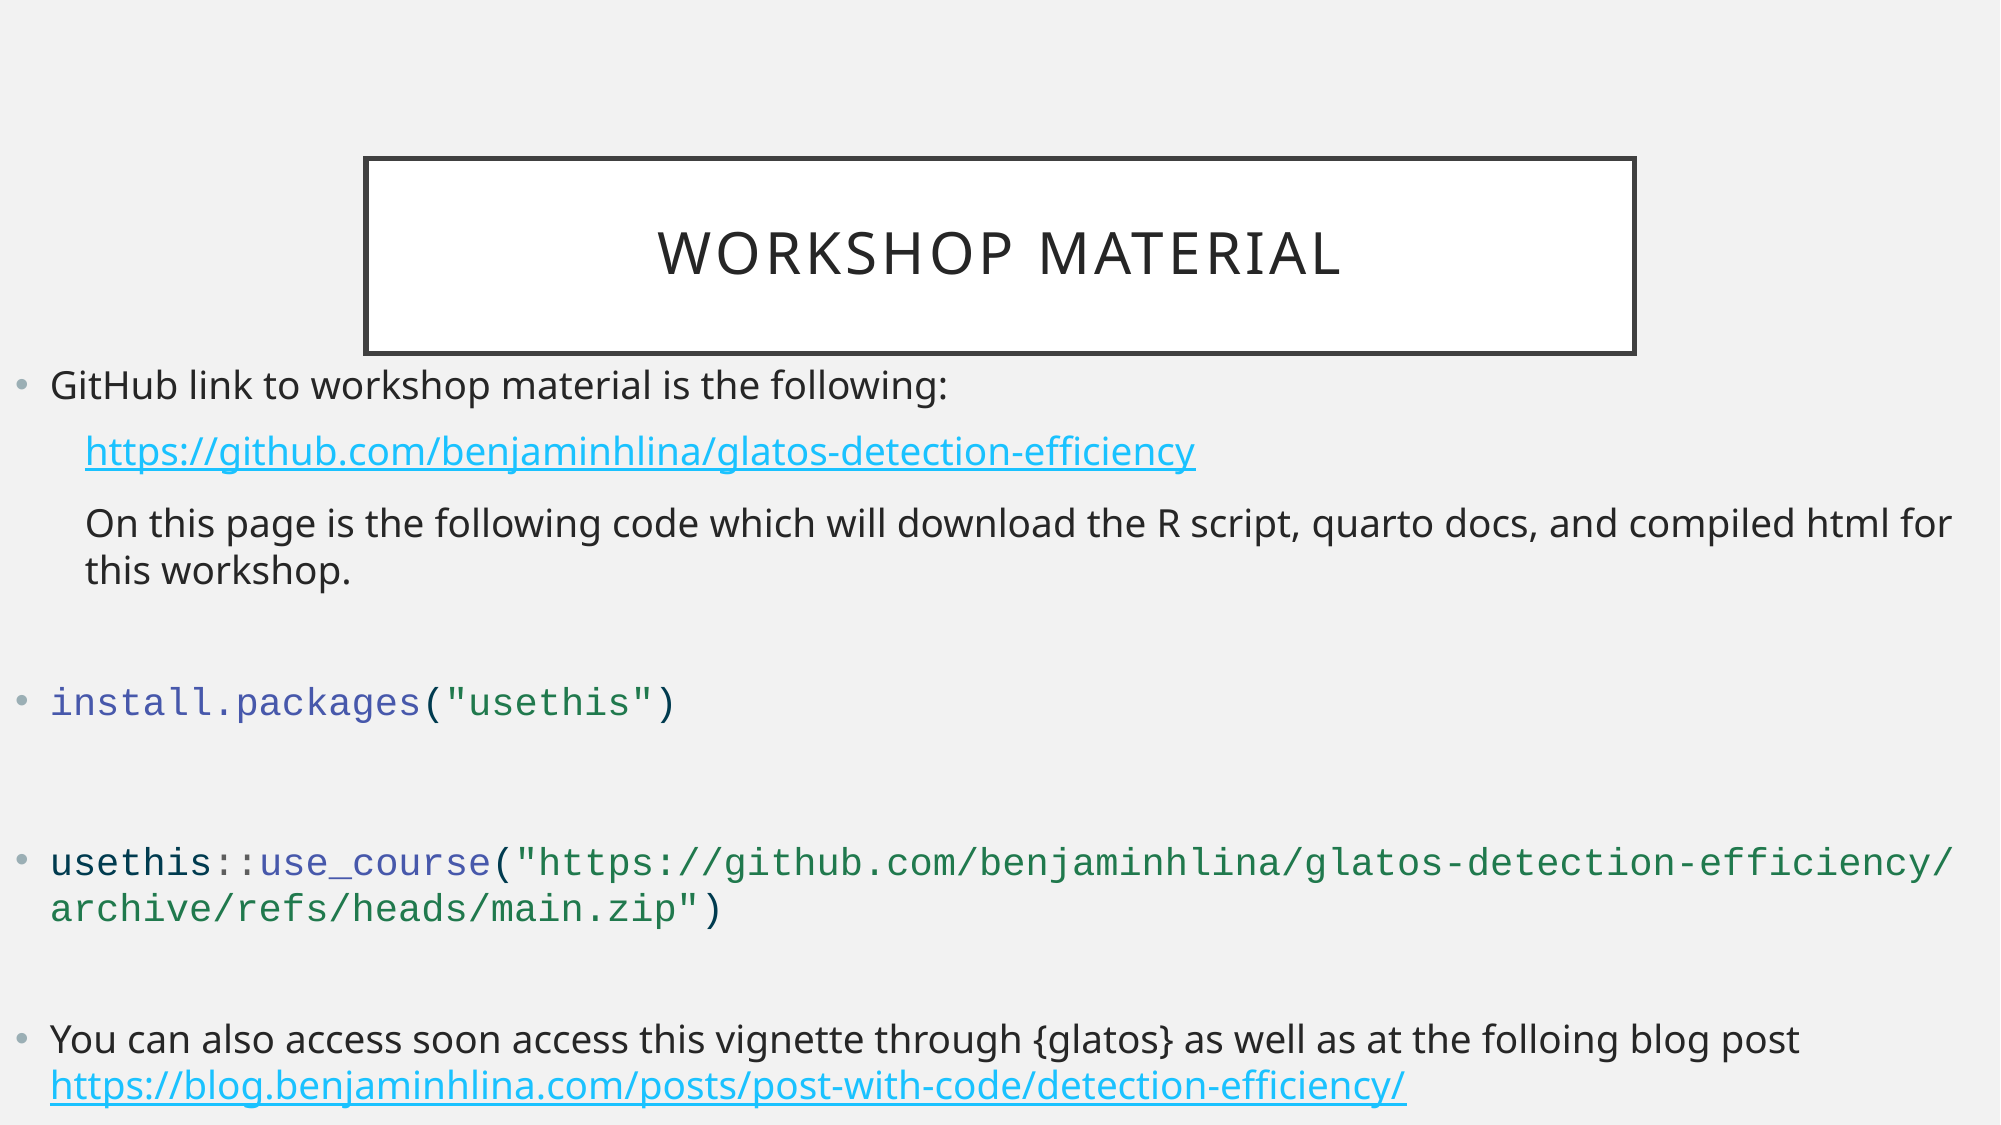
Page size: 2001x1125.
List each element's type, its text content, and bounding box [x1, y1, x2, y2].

list GitHub link to workshop material is the following: https://github.com/benjaminhlina/glatos-detection-efficiency On this page is the following code which will download the R script, quarto docs, and compiled html for this workshop. install.packages("usethis") usethis::use_course("https://github.com/benjaminhlina/glatos-detection-efficiency/archive/refs/heads/main.zip") You can also access soon access this vignette through {glatos} as well as at the folloing blog post https://blog.benjaminhlina.com/posts/post-with-code/detection-efficiency/ [0, 353, 2001, 1125]
title Workshop Material [363, 156, 1637, 353]
